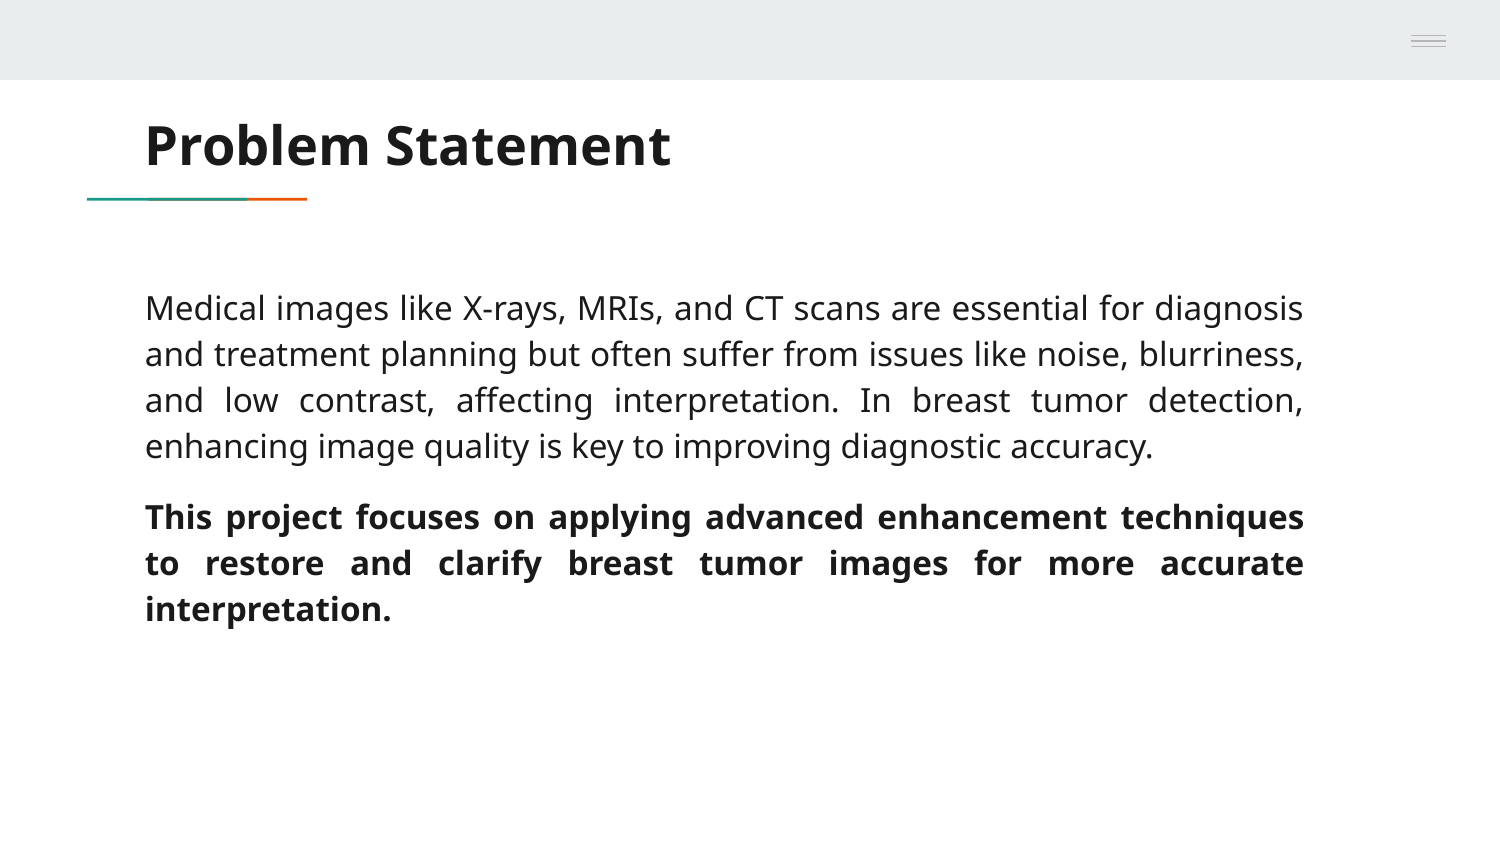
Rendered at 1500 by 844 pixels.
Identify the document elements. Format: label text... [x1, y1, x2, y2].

text_box Medical images like X-rays, MRIs, and CT scans are essential for diagnosis and treatment planning but often suffer from issues like noise, blurriness, and low contrast, affecting interpretation. In breast tumor detection, enhancing image quality is key to improving diagnostic accuracy. This project focuses on applying advanced enhancement techniques to restore and clarify breast tumor images for more accurate interpretation. [129, 266, 1322, 643]
text_box Problem Statement [129, 96, 1141, 184]
